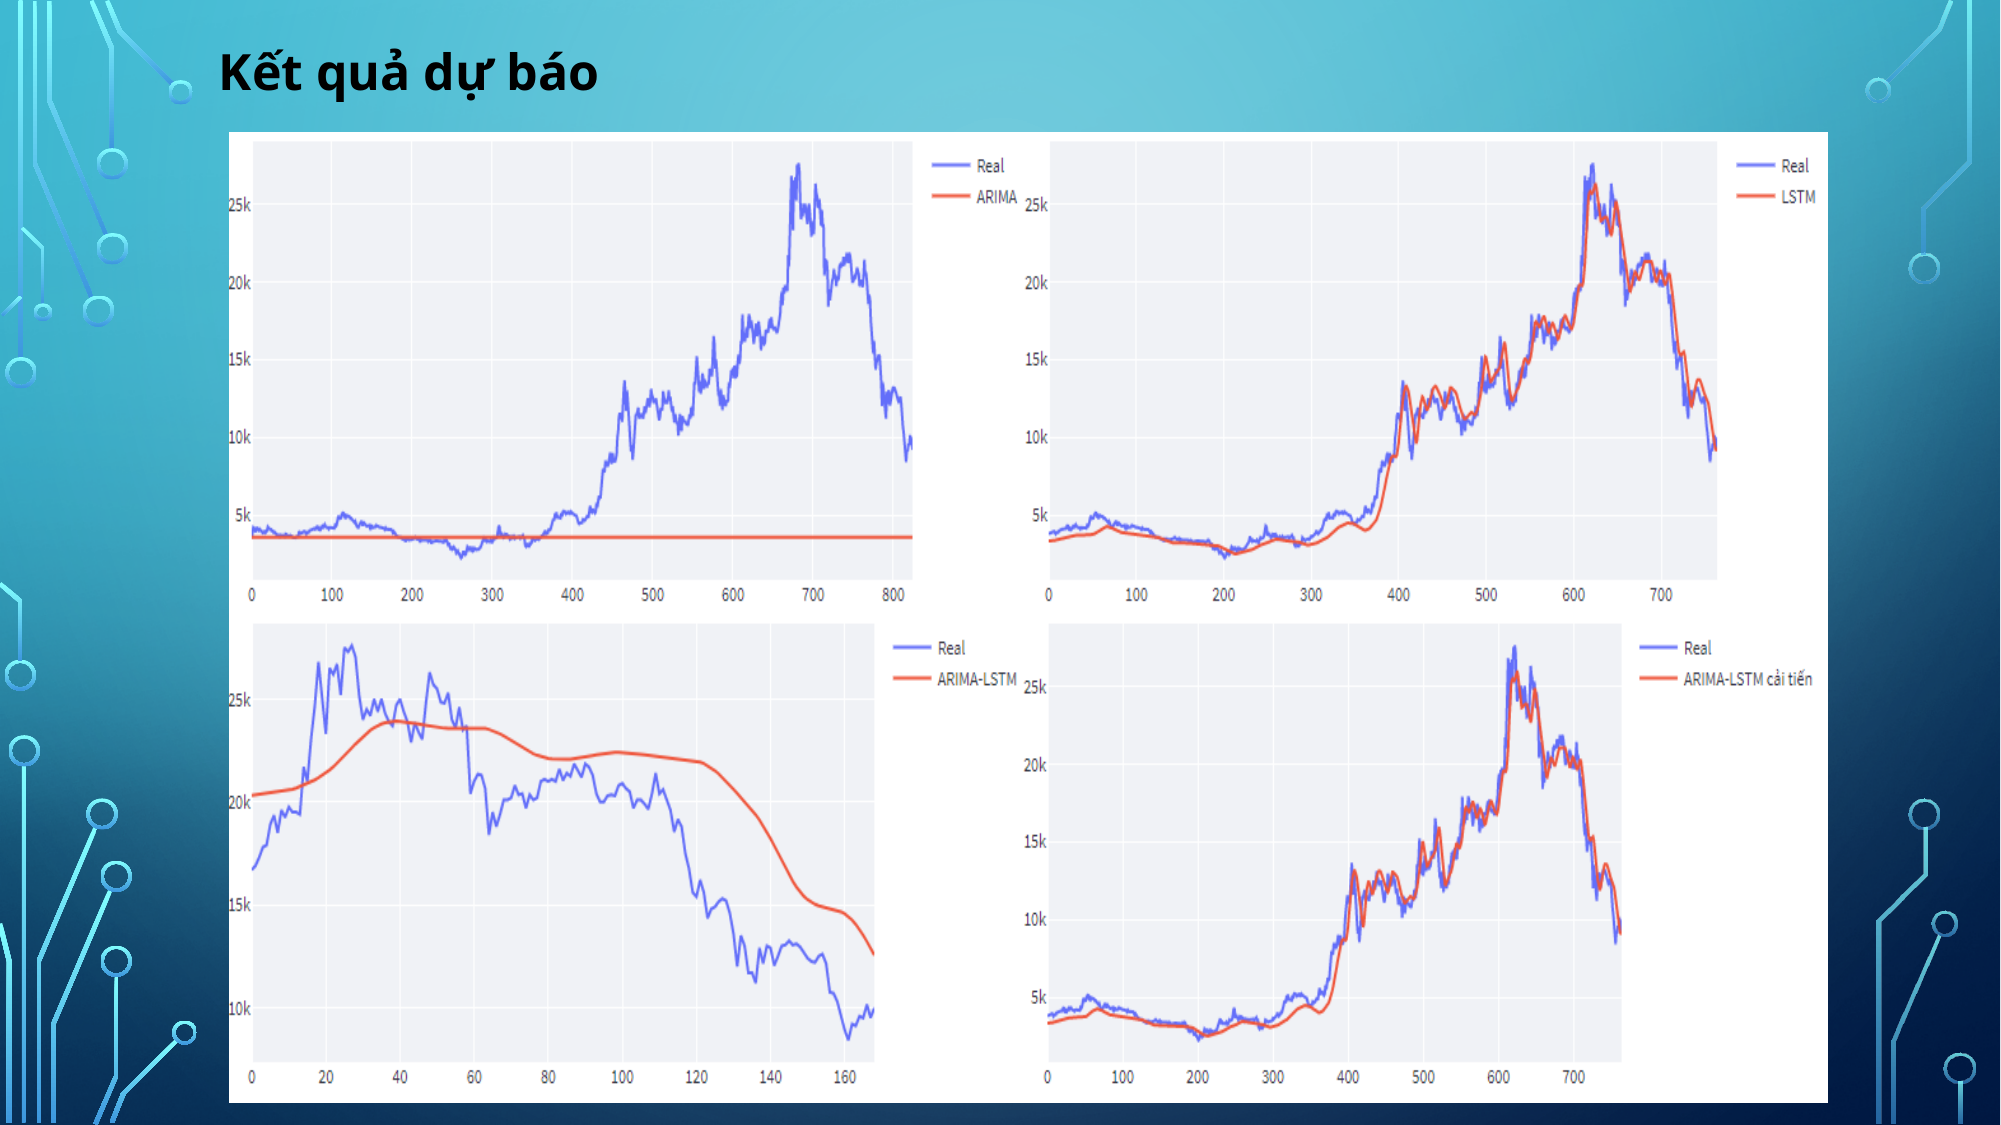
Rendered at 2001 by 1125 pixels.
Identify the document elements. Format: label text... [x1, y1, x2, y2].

text_box Kết quả dự báo [204, 33, 615, 108]
picture [229, 131, 1828, 1103]
